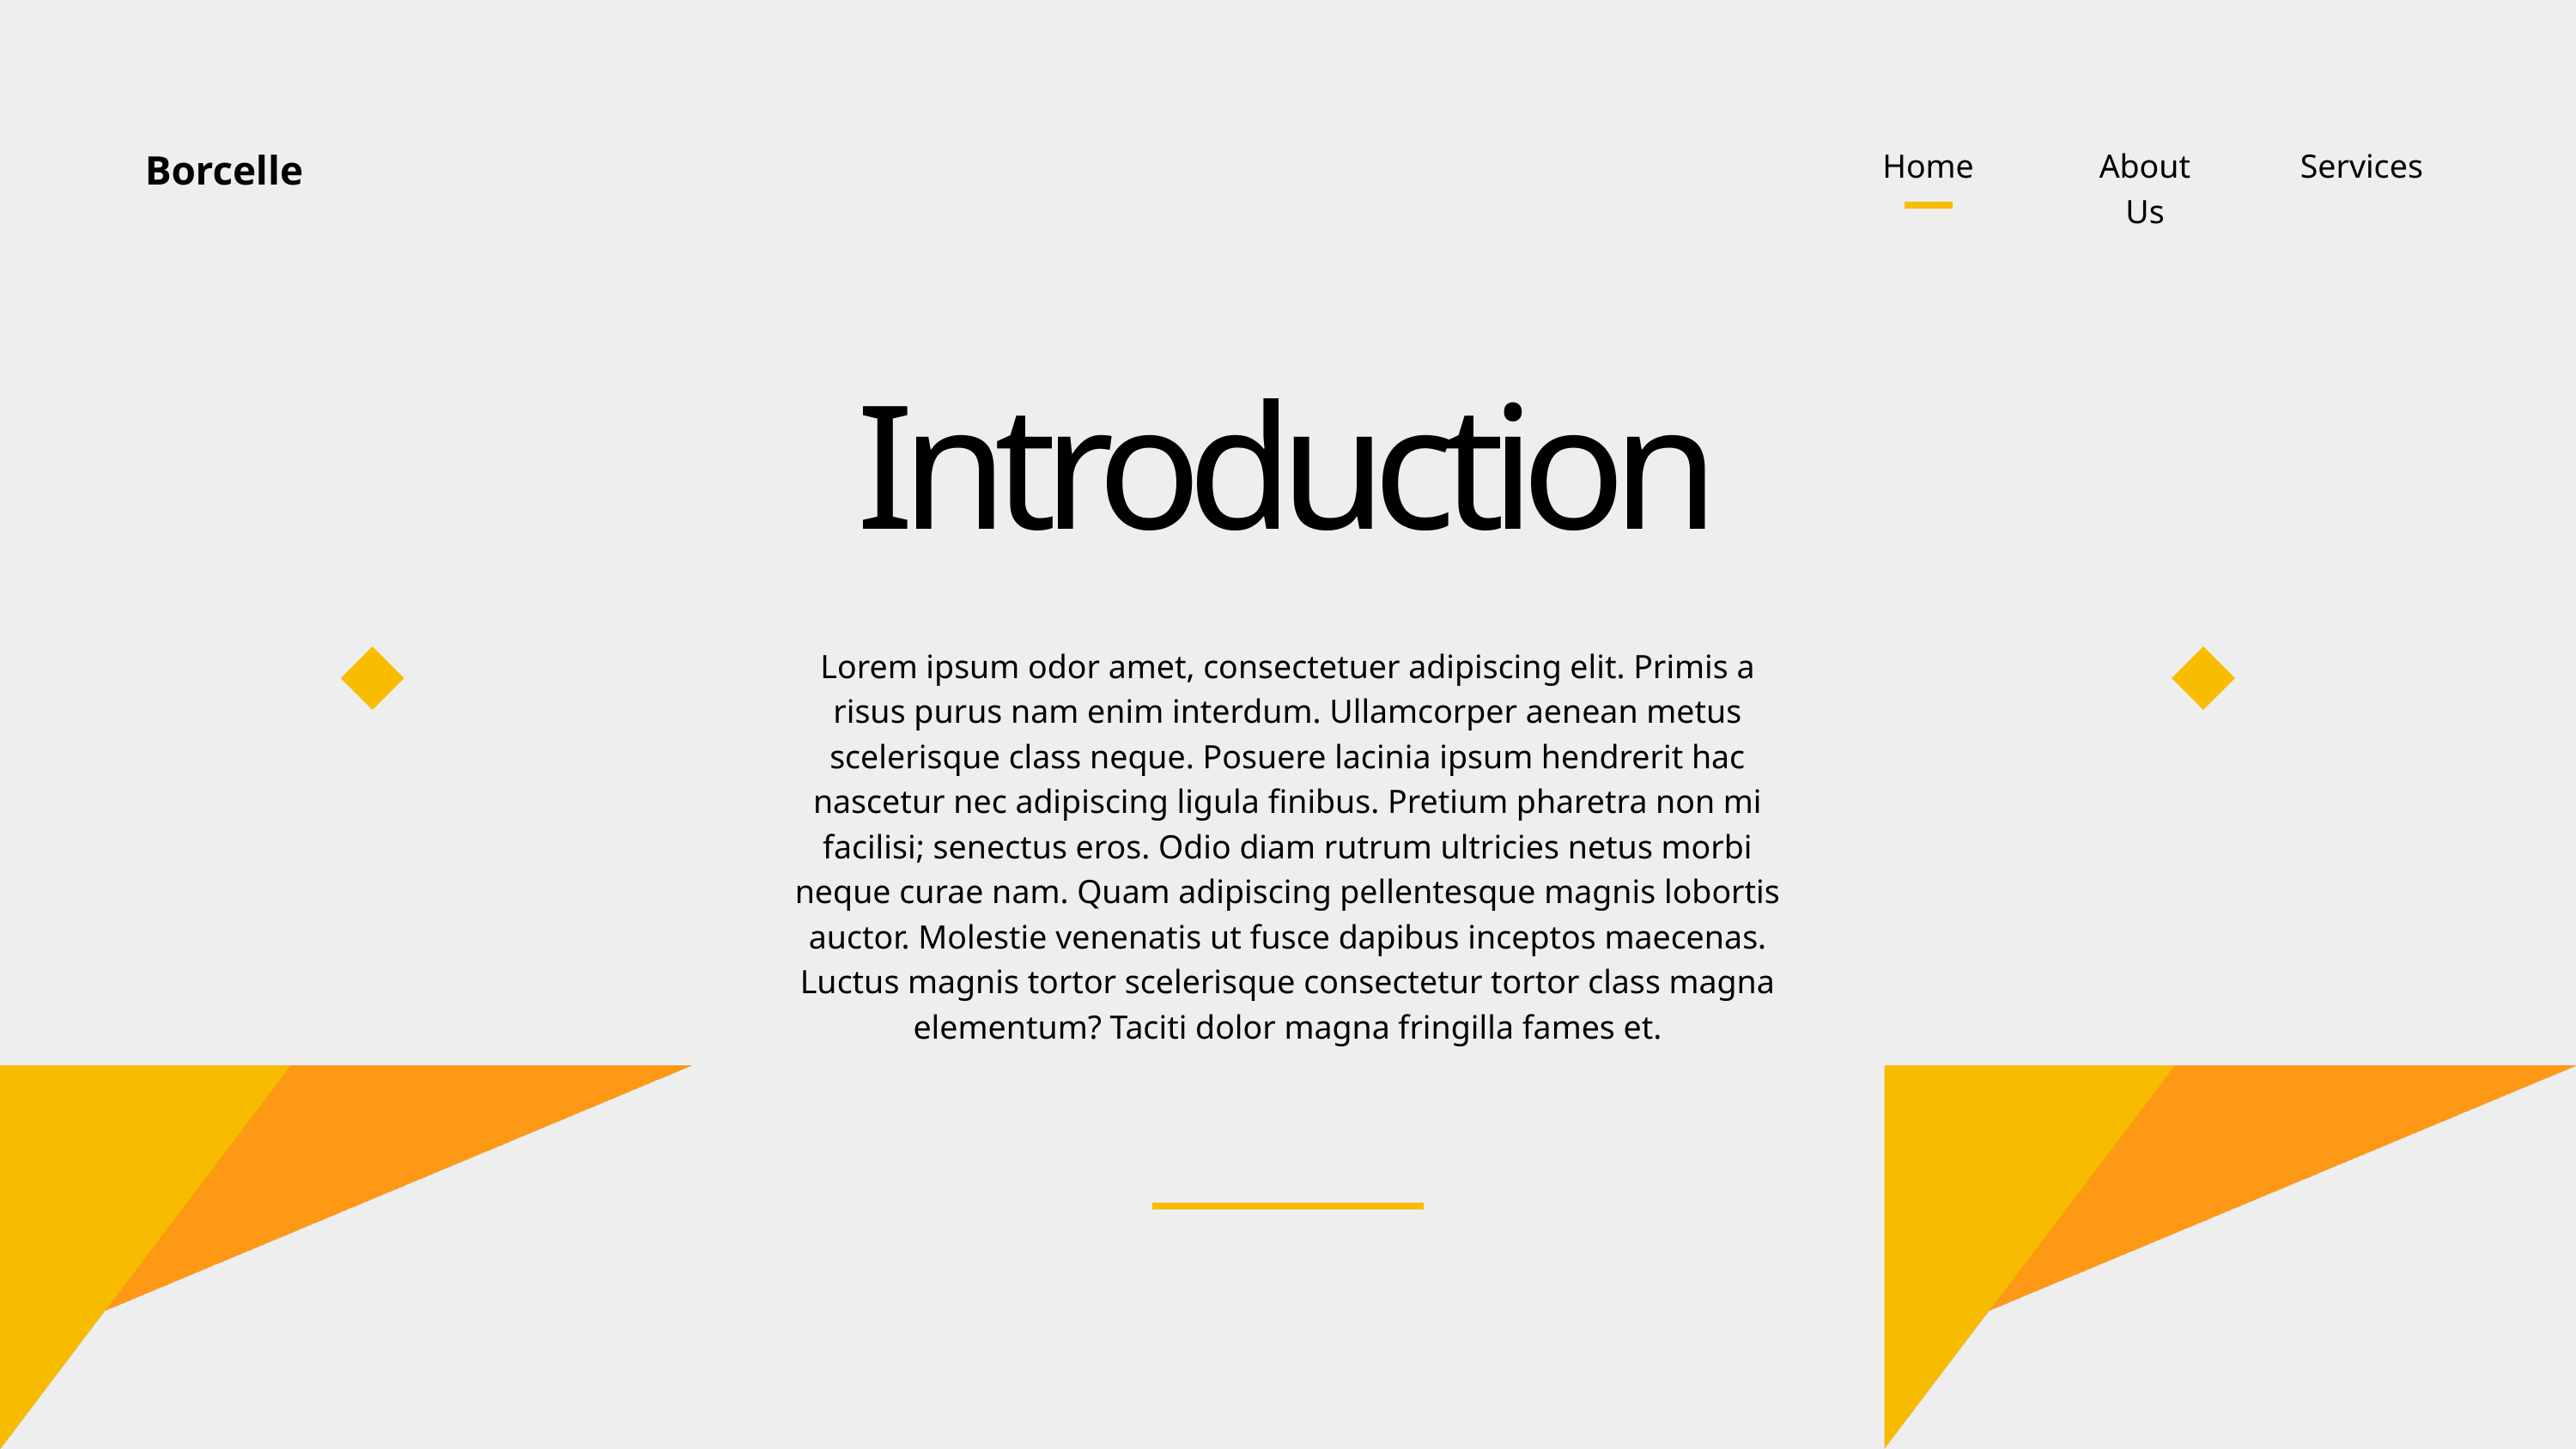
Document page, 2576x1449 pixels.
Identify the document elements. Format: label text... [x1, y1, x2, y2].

text_box [0, 1065, 692, 1449]
text_box Lorem ipsum odor amet, consectetuer adipiscing elit. Primis a risus purus nam enim interdum. Ullamcorper aenean metus scelerisque class neque. Posuere lacinia ipsum hendrerit hac nascetur nec adipiscing ligula finibus. Pretium pharetra non mi facilisi; senectus eros. Odio diam rutrum ultricies netus morbi neque curae nam. Quam adipiscing pellentesque magnis lobortis auctor. Molestie venenatis ut fusce dapibus inceptos maecenas. Luctus magnis tortor scelerisque consectetur tortor class magna elementum? Taciti dolor magna fringilla fames et. [787, 640, 1789, 1046]
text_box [1904, 201, 1953, 209]
text_box Services [2292, 139, 2432, 185]
text_box Introduction [495, 323, 2081, 564]
text_box About Us [2075, 139, 2215, 230]
text_box [1884, 1065, 2576, 1449]
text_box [349, 655, 396, 701]
text_box Home [1859, 139, 1998, 185]
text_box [1152, 1202, 1424, 1210]
text_box Borcelle [144, 137, 398, 193]
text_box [2180, 655, 2227, 701]
